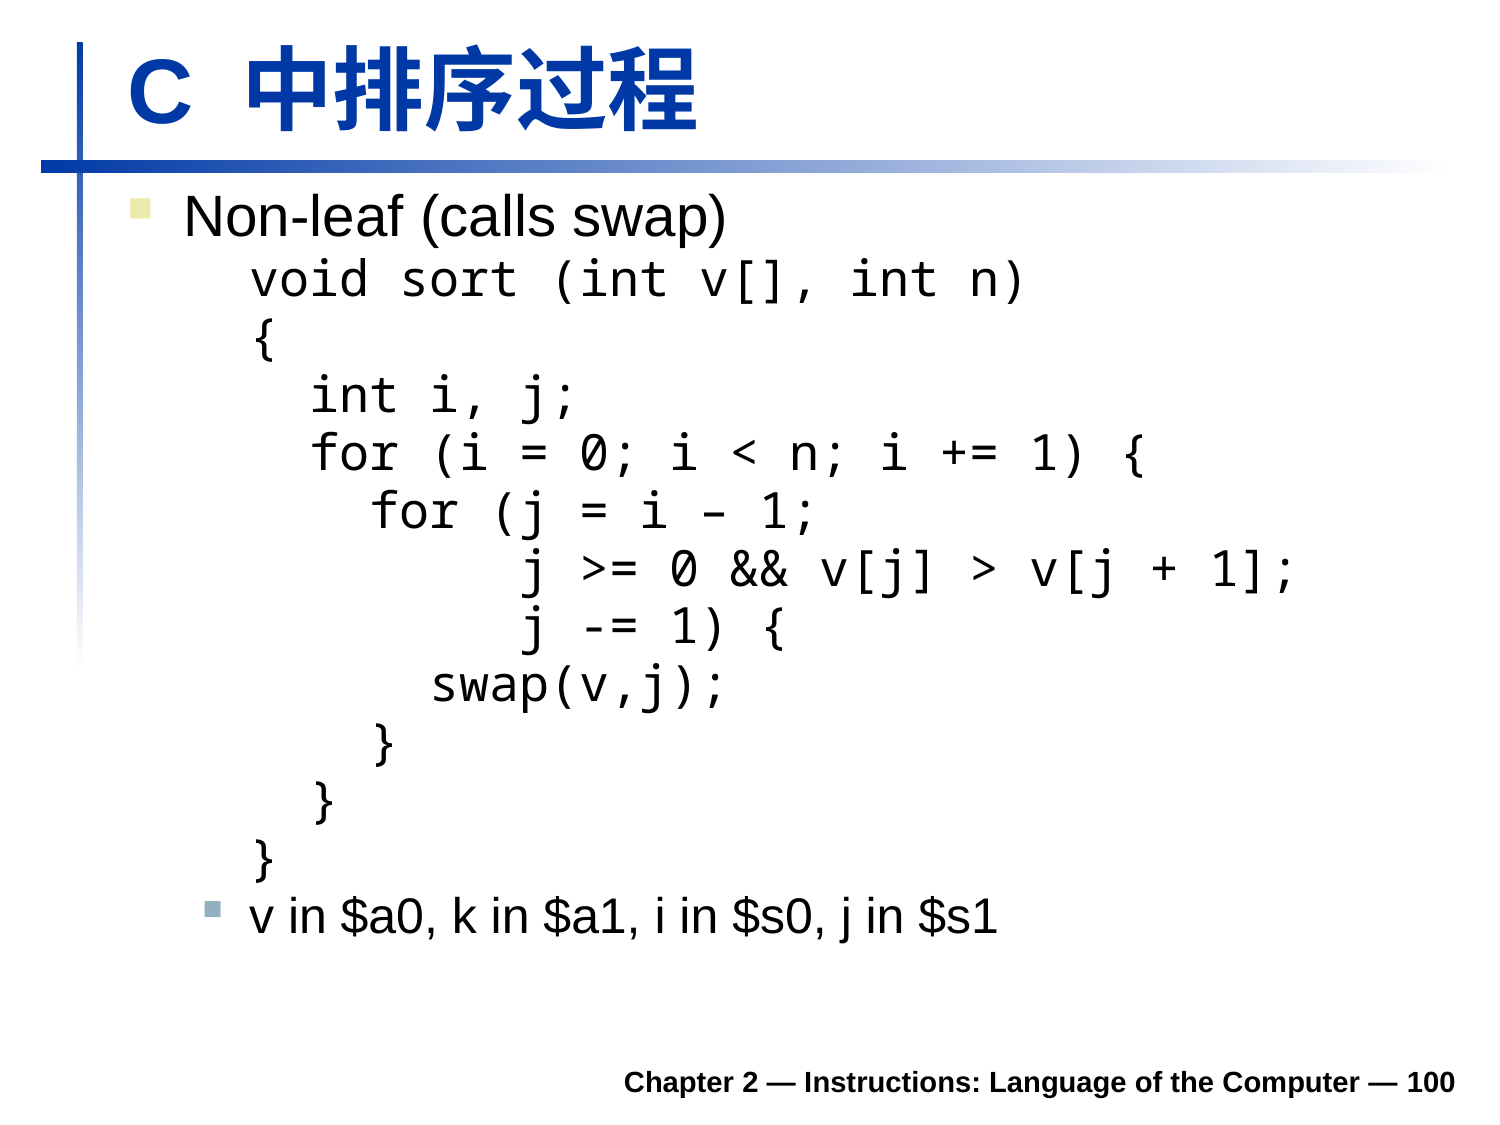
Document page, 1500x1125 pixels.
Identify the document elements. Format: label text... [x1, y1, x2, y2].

list Non-leaf (calls swap) void sort (int v[], int n) { int i, j; for (i = 0; i < n; i += 1) { for (j = i – 1; j >= 0 && v[j] > v[j + 1]; j -= 1) { swap(v,j); } } } v in $a0, k in $a1, i in $s0, j in $s1 [111, 184, 1470, 1024]
title C 中排序过程 [111, 0, 1468, 150]
footer Chapter 2 — Instructions: Language of the Computer — 100 [277, 1046, 1471, 1106]
